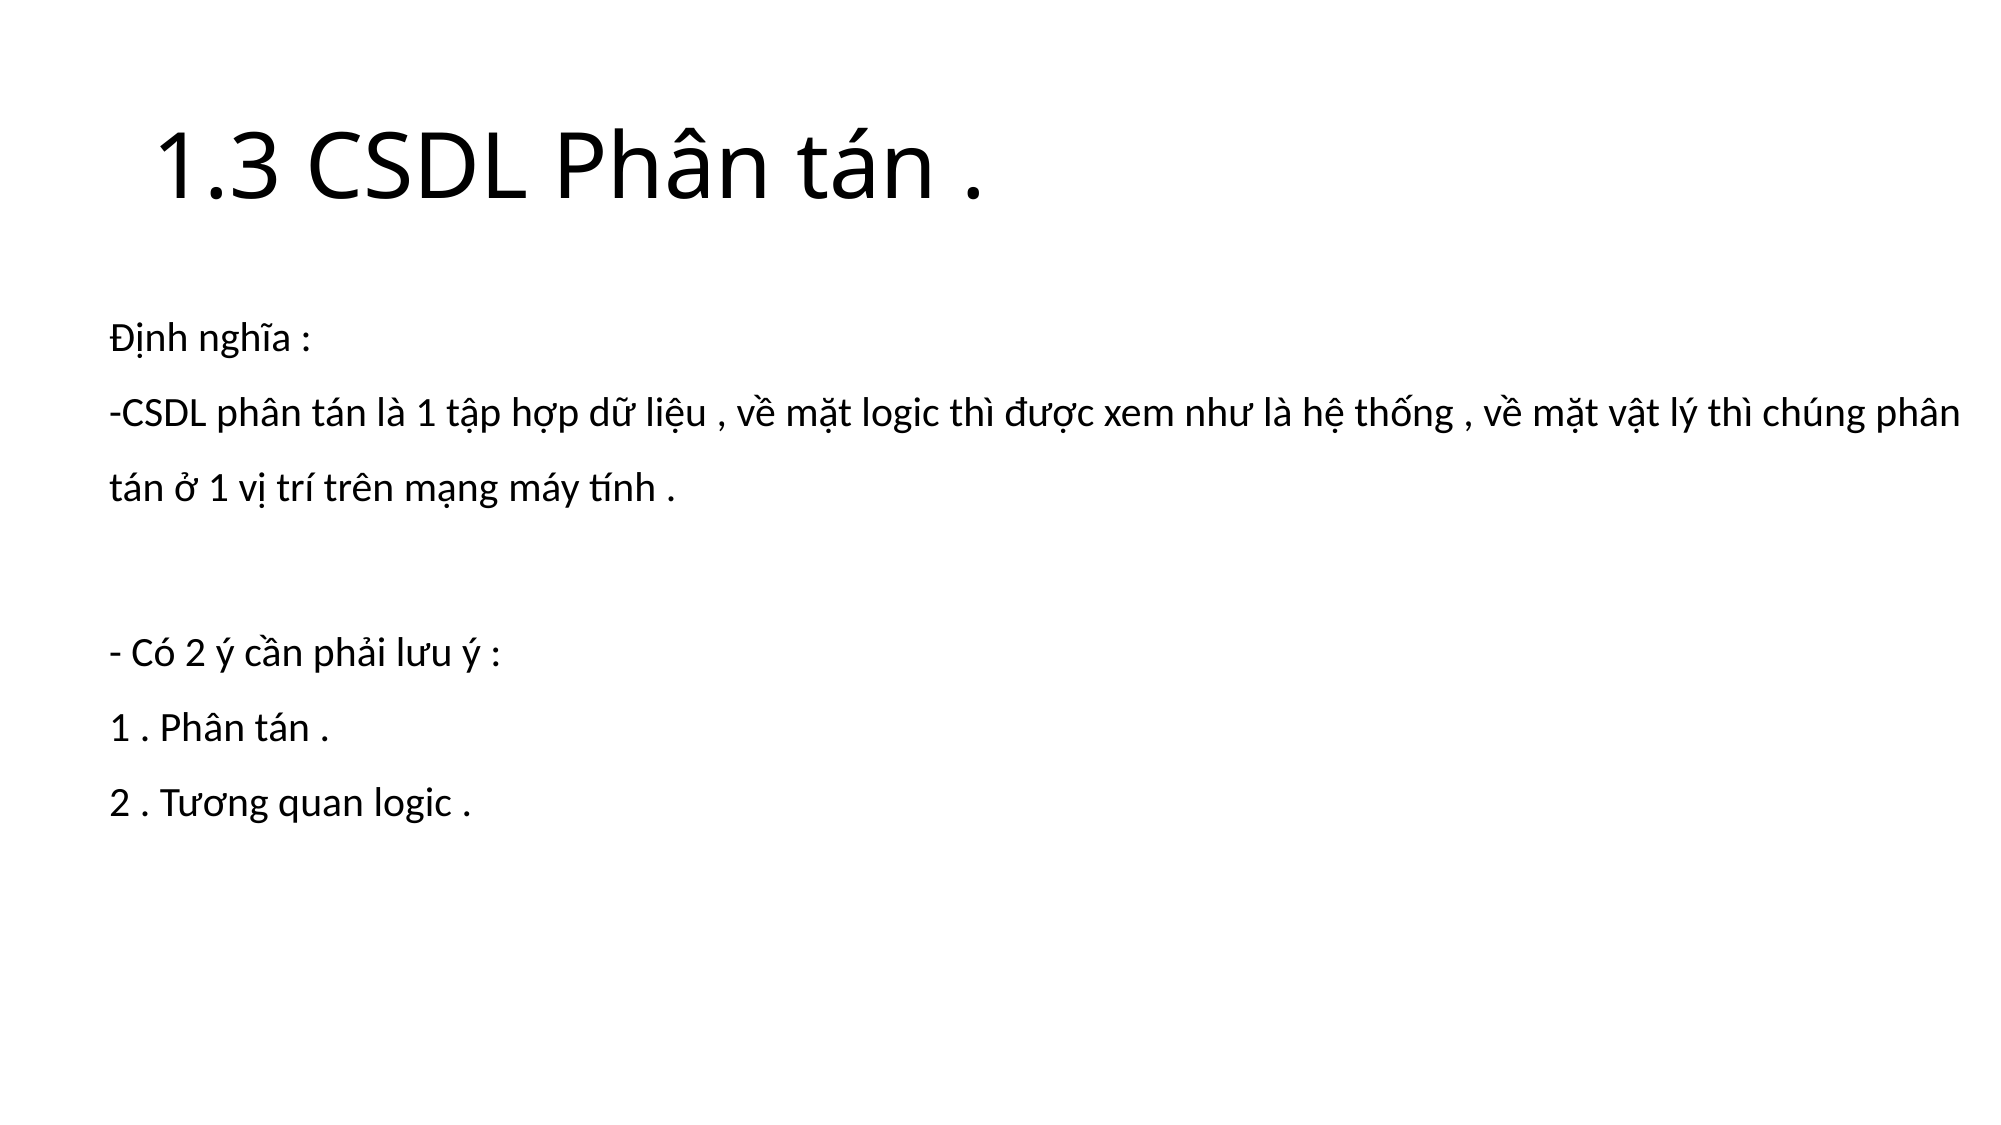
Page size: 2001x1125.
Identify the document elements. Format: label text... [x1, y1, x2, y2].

title 1.3 CSDL Phân tán . [137, 59, 1863, 277]
text_box - Có 2 ý cần phải lưu ý : 1 . Phân tán . 2 . Tương quan logic . [94, 592, 1095, 832]
text_box Định nghĩa : -CSDL phân tán là 1 tập hợp dữ liệu , về mặt logic thì được xem như là hệ thống , về mặt vật lý thì chúng phân tán ở 1 vị trí trên mạng máy tính . [94, 277, 2000, 592]
